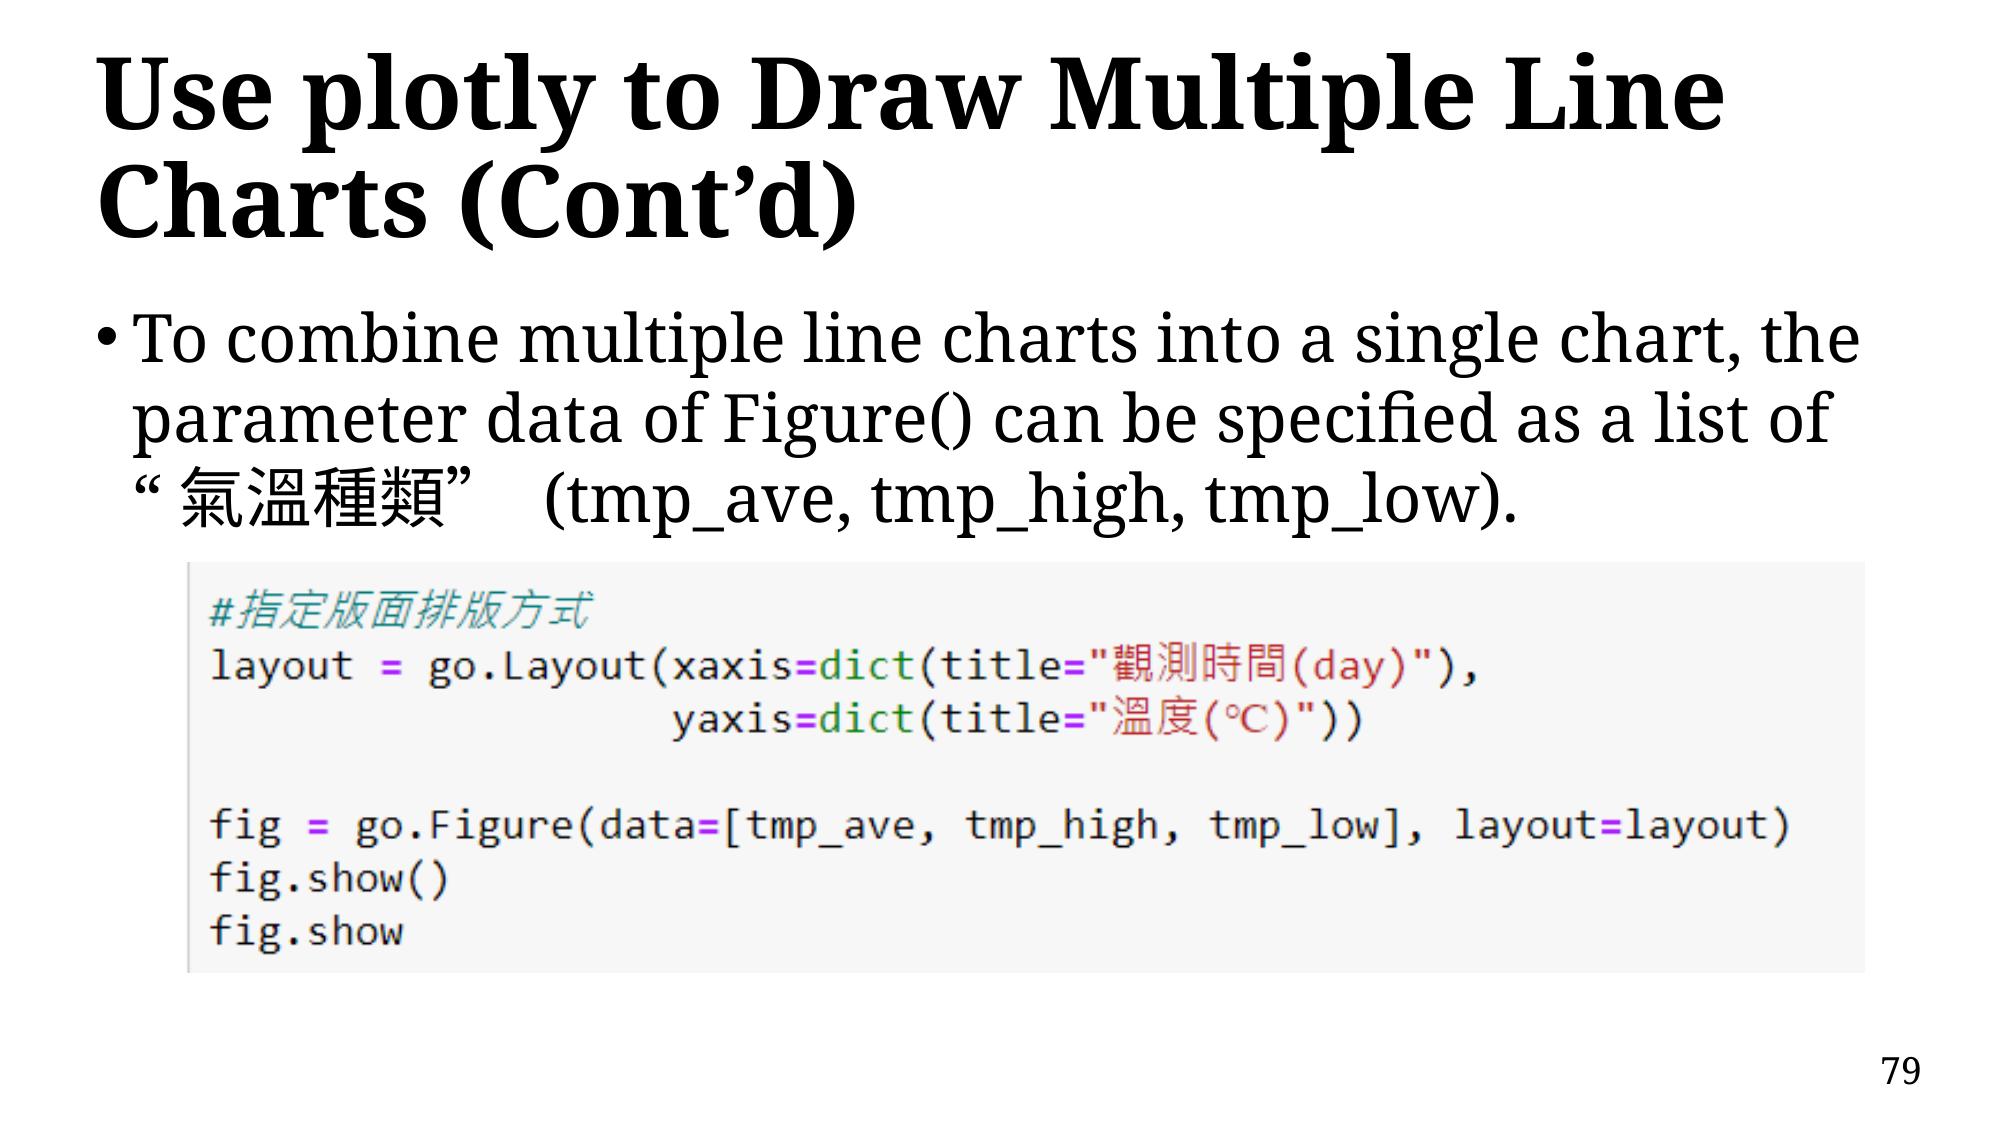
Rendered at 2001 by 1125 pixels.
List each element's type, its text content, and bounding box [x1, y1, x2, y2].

slide_number 79 [1487, 1042, 1938, 1103]
picture [135, 562, 1865, 973]
title Use plotly to Draw Multiple Line Charts (Cont’d) [80, 13, 1920, 288]
list To combine multiple line charts into a single chart, the parameter data of Figure() can be specified as a list of “氣溫種類” (tmp_ave, tmp_high, tmp_low). [80, 288, 1920, 1000]
